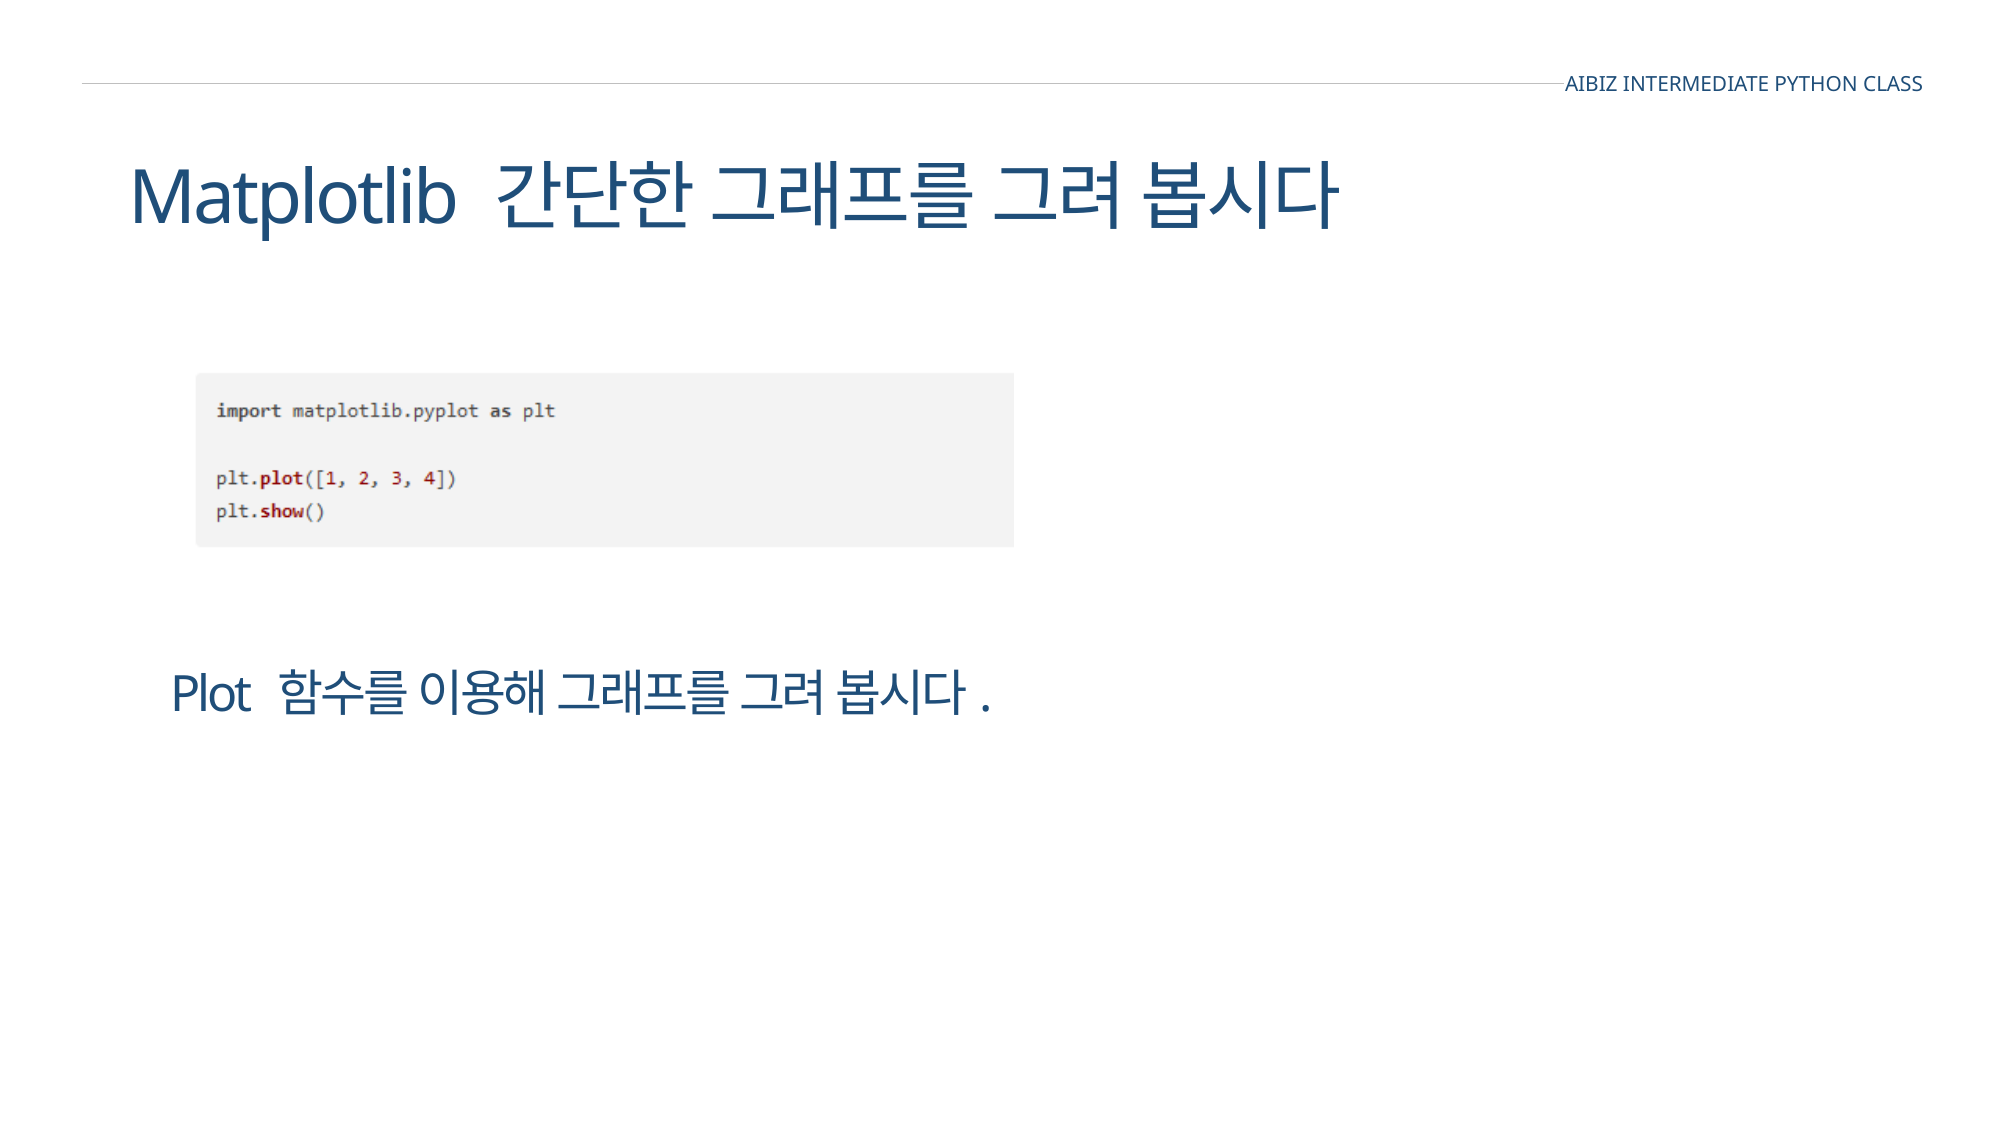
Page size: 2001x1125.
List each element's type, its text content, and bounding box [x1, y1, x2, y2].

picture [182, 352, 1014, 563]
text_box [81, 63, 1939, 104]
text_box Matplotlib 간단한 그래프를 그려 봅시다 [113, 140, 1357, 246]
text_box Plot 함수를 이용해 그래프를 그려 봅시다. [155, 653, 1635, 729]
